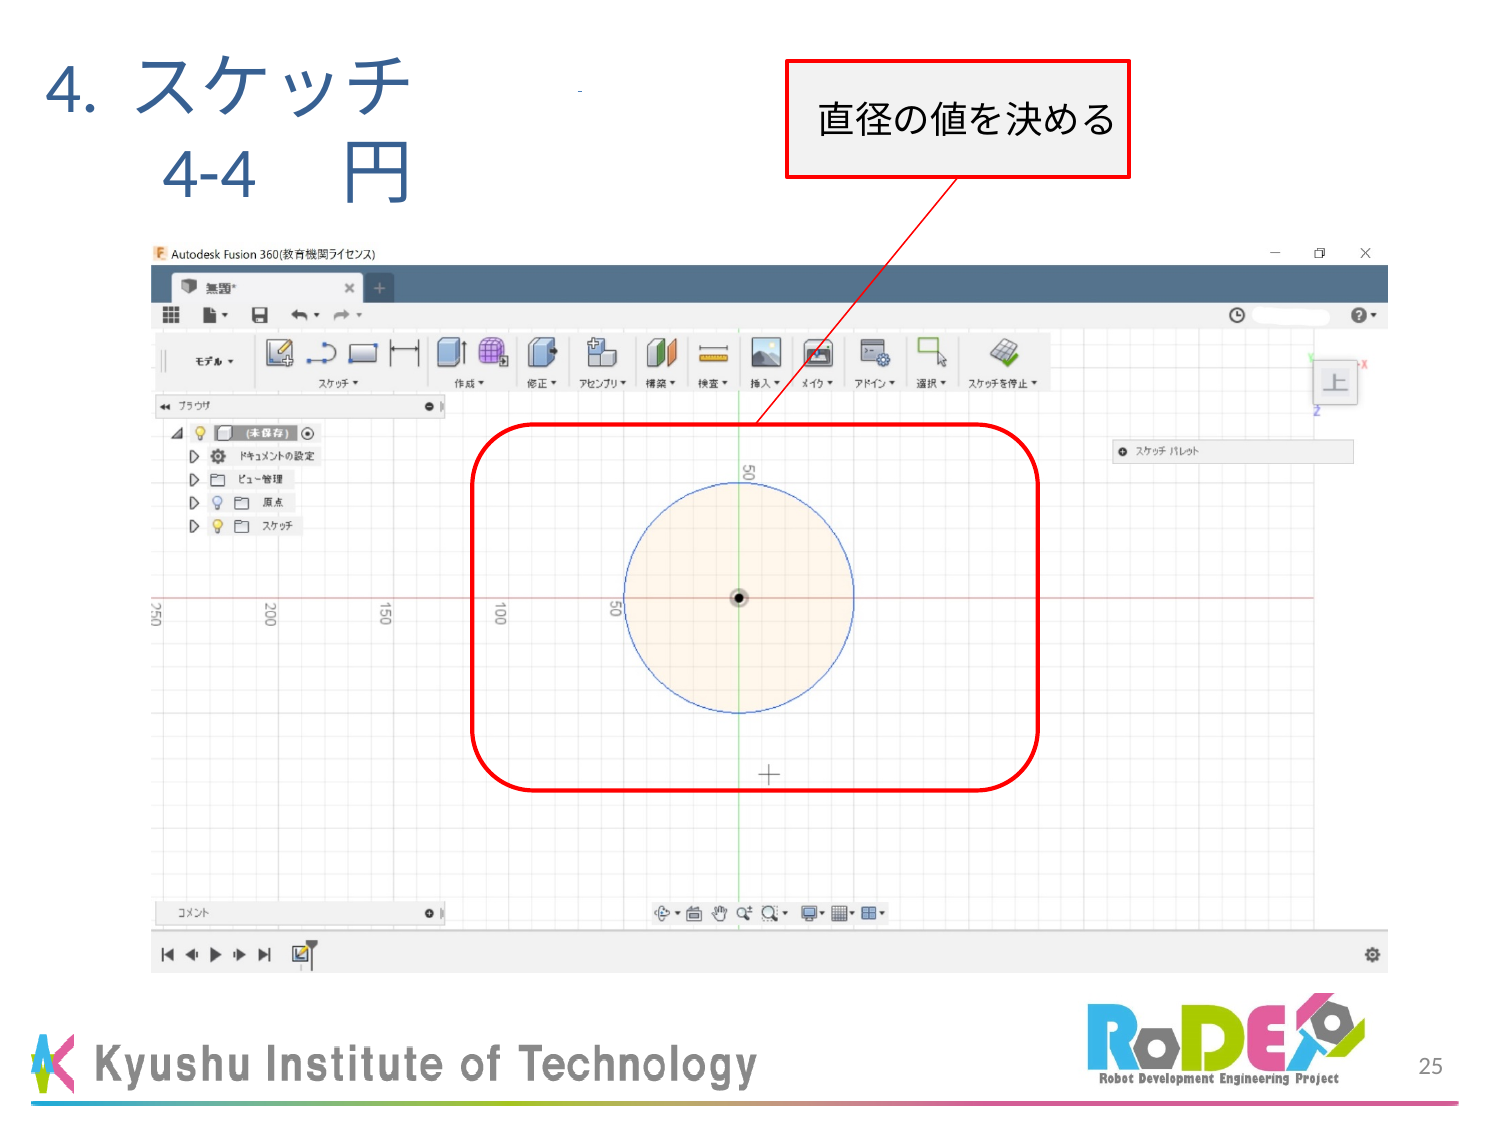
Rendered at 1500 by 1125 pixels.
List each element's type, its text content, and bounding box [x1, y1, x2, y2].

slide_number 24 [1387, 1035, 1459, 1095]
text_box 直径の値を決める [803, 89, 1196, 149]
picture [31, 993, 1459, 1106]
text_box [754, 176, 959, 425]
text_box [785, 59, 1131, 179]
title 4. スケッチ 4-4 円 [30, 32, 1424, 221]
picture [150, 241, 1388, 974]
